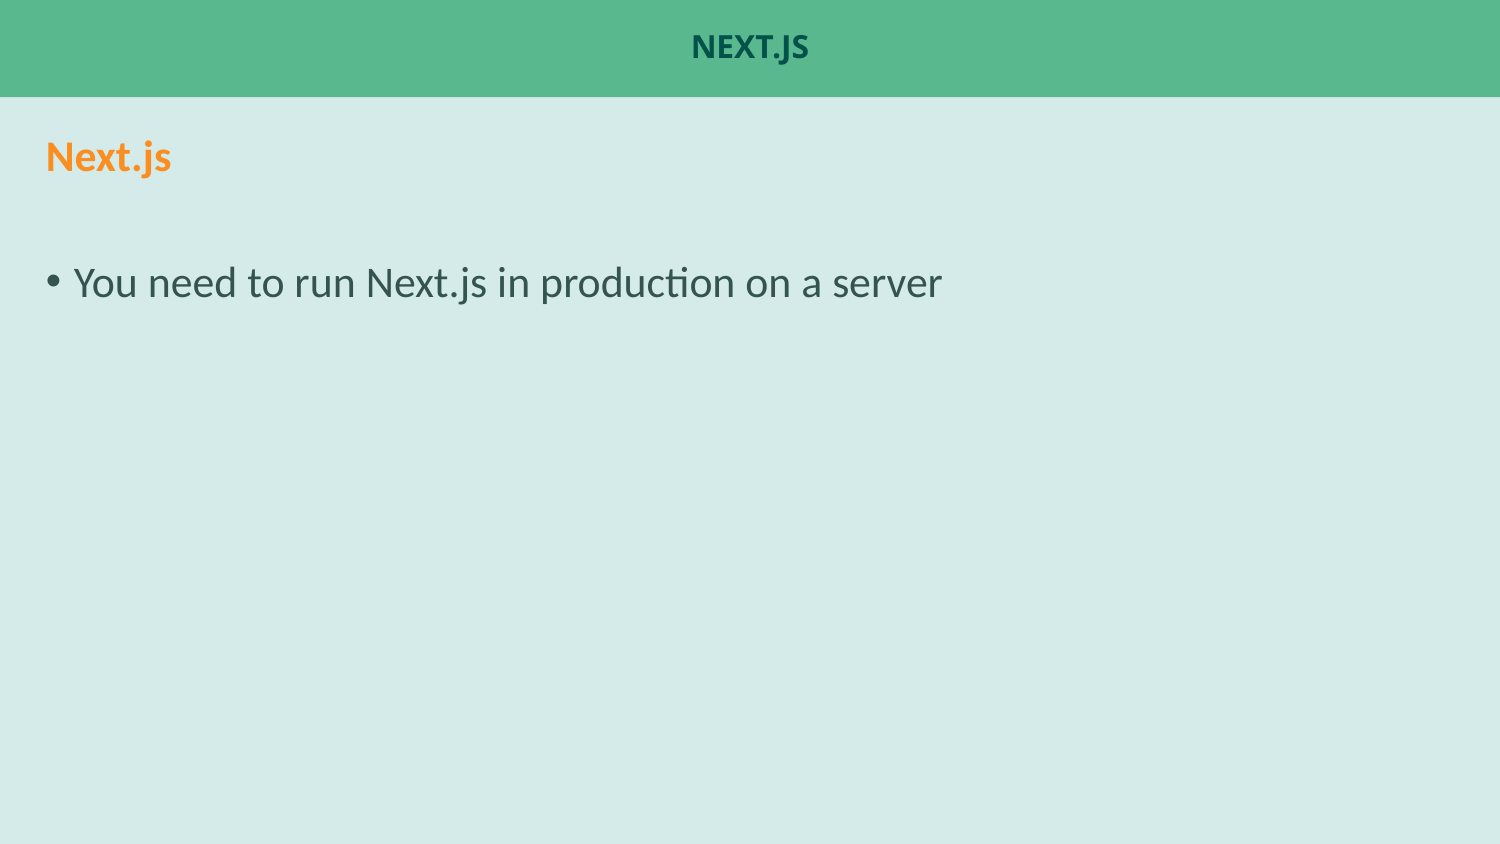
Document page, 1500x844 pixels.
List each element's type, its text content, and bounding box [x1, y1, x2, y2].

title next.js [0, 0, 1500, 98]
list Next.js You need to run Next.js in production on a server [30, 126, 1470, 782]
